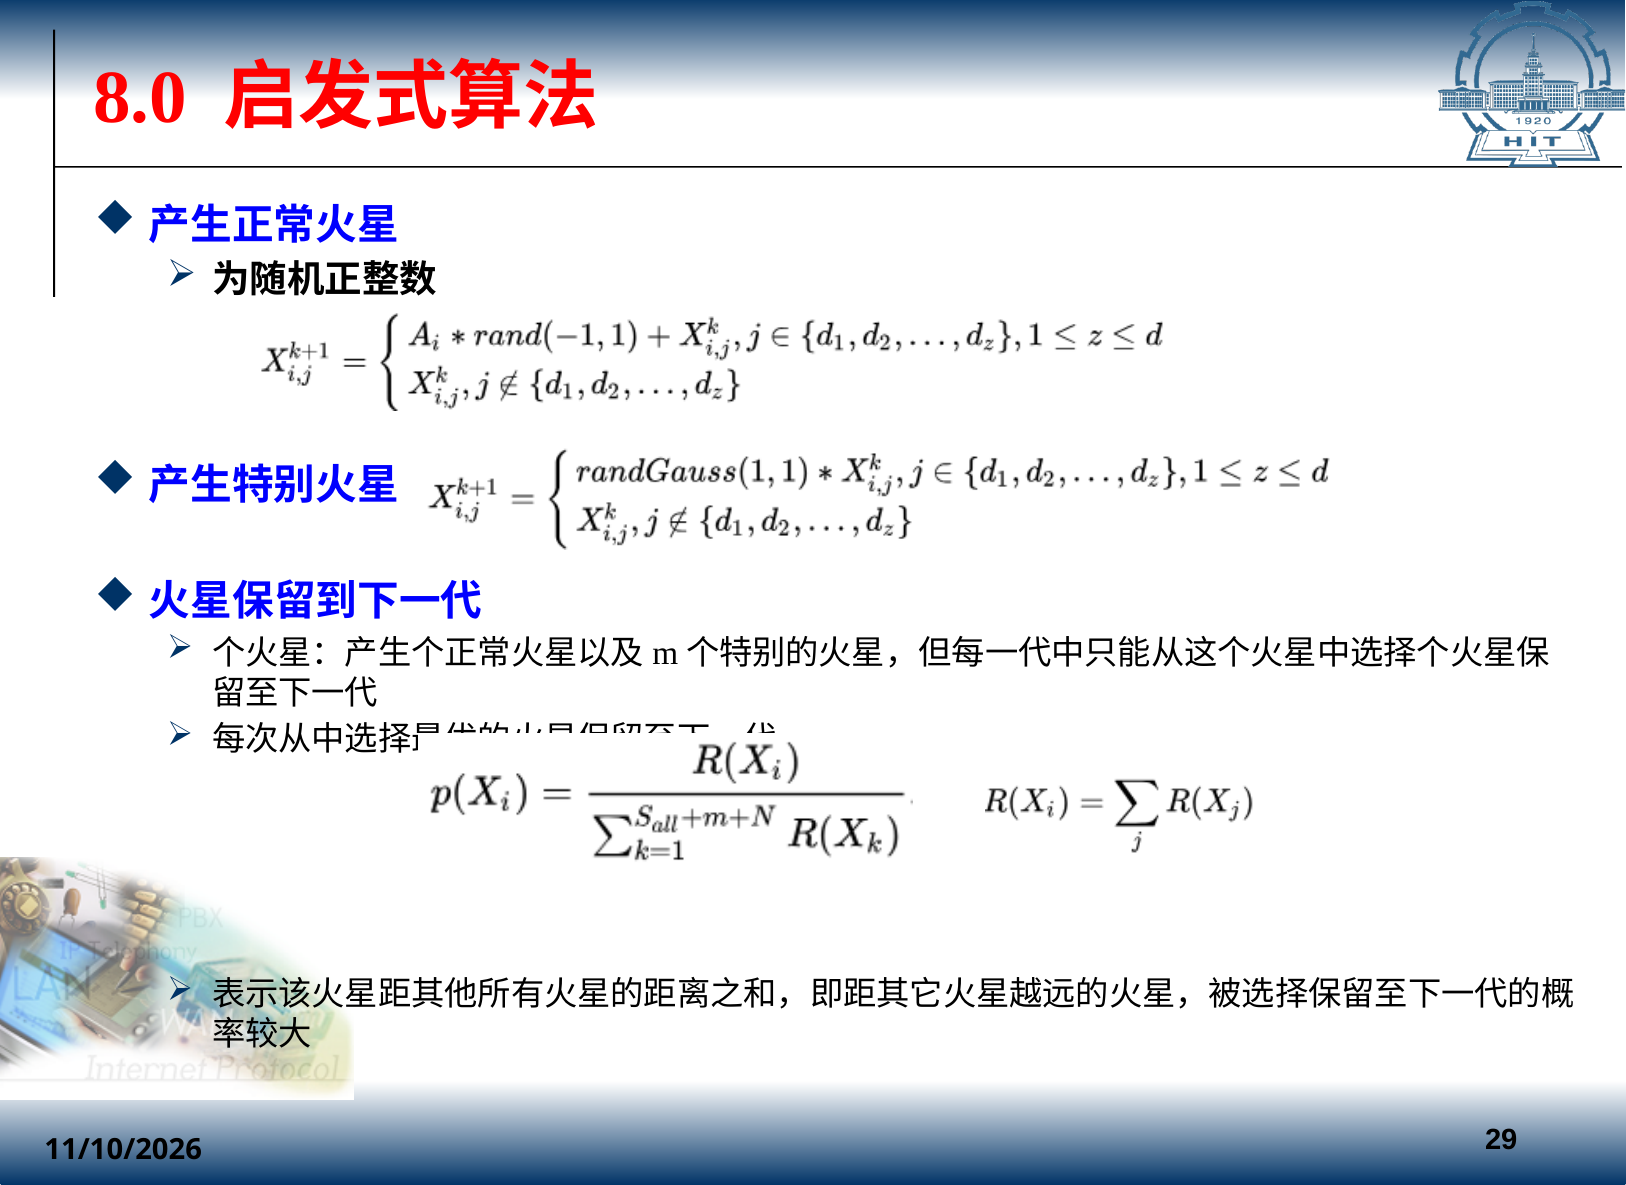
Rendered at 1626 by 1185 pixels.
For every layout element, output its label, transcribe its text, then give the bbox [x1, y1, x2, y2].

picture [984, 773, 1255, 859]
title 8.0 启发式算法 [78, 29, 1498, 155]
picture [422, 438, 1339, 550]
picture [0, 857, 354, 1100]
picture [1438, 1, 1626, 167]
picture [417, 733, 913, 864]
picture [256, 300, 1172, 411]
